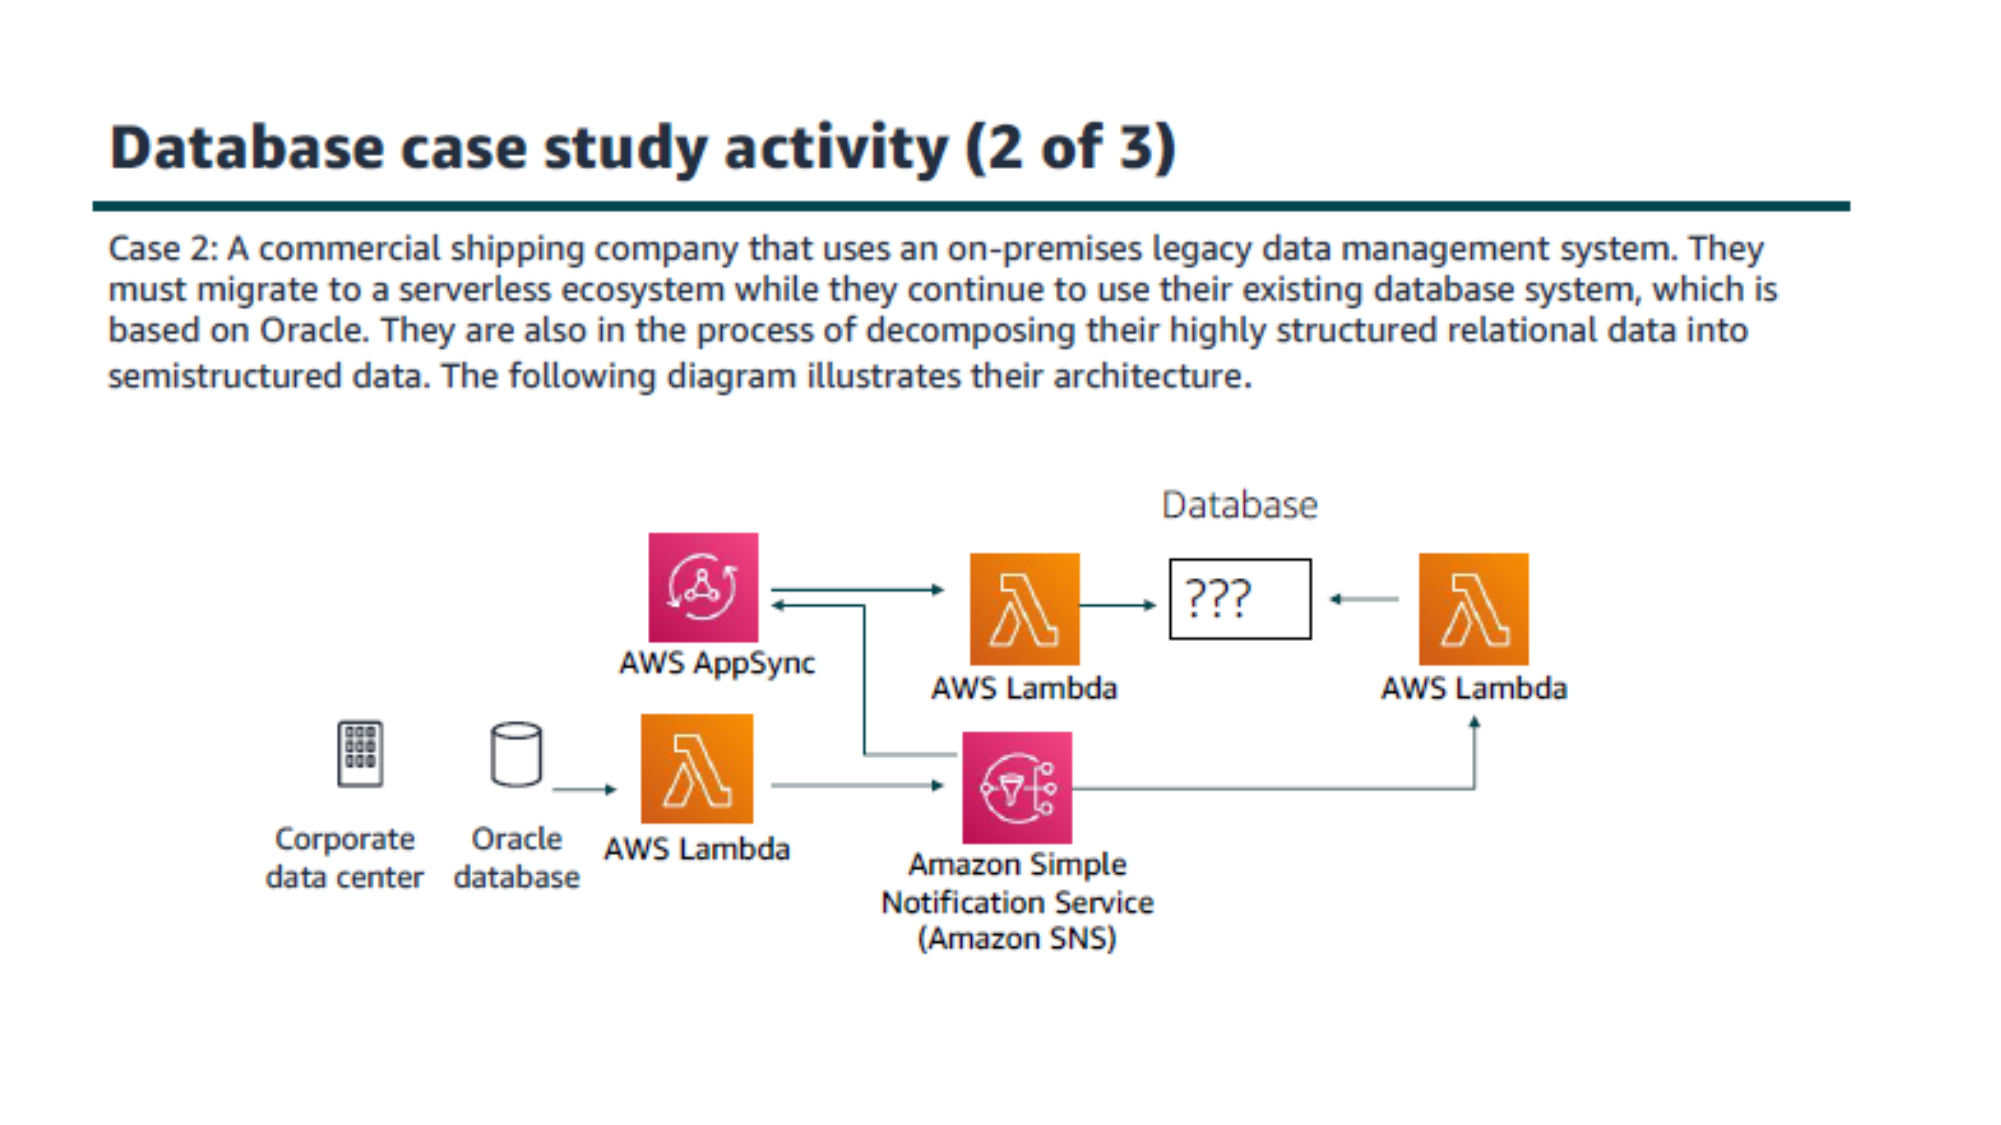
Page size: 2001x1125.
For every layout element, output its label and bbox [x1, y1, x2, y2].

picture [73, 82, 1869, 975]
